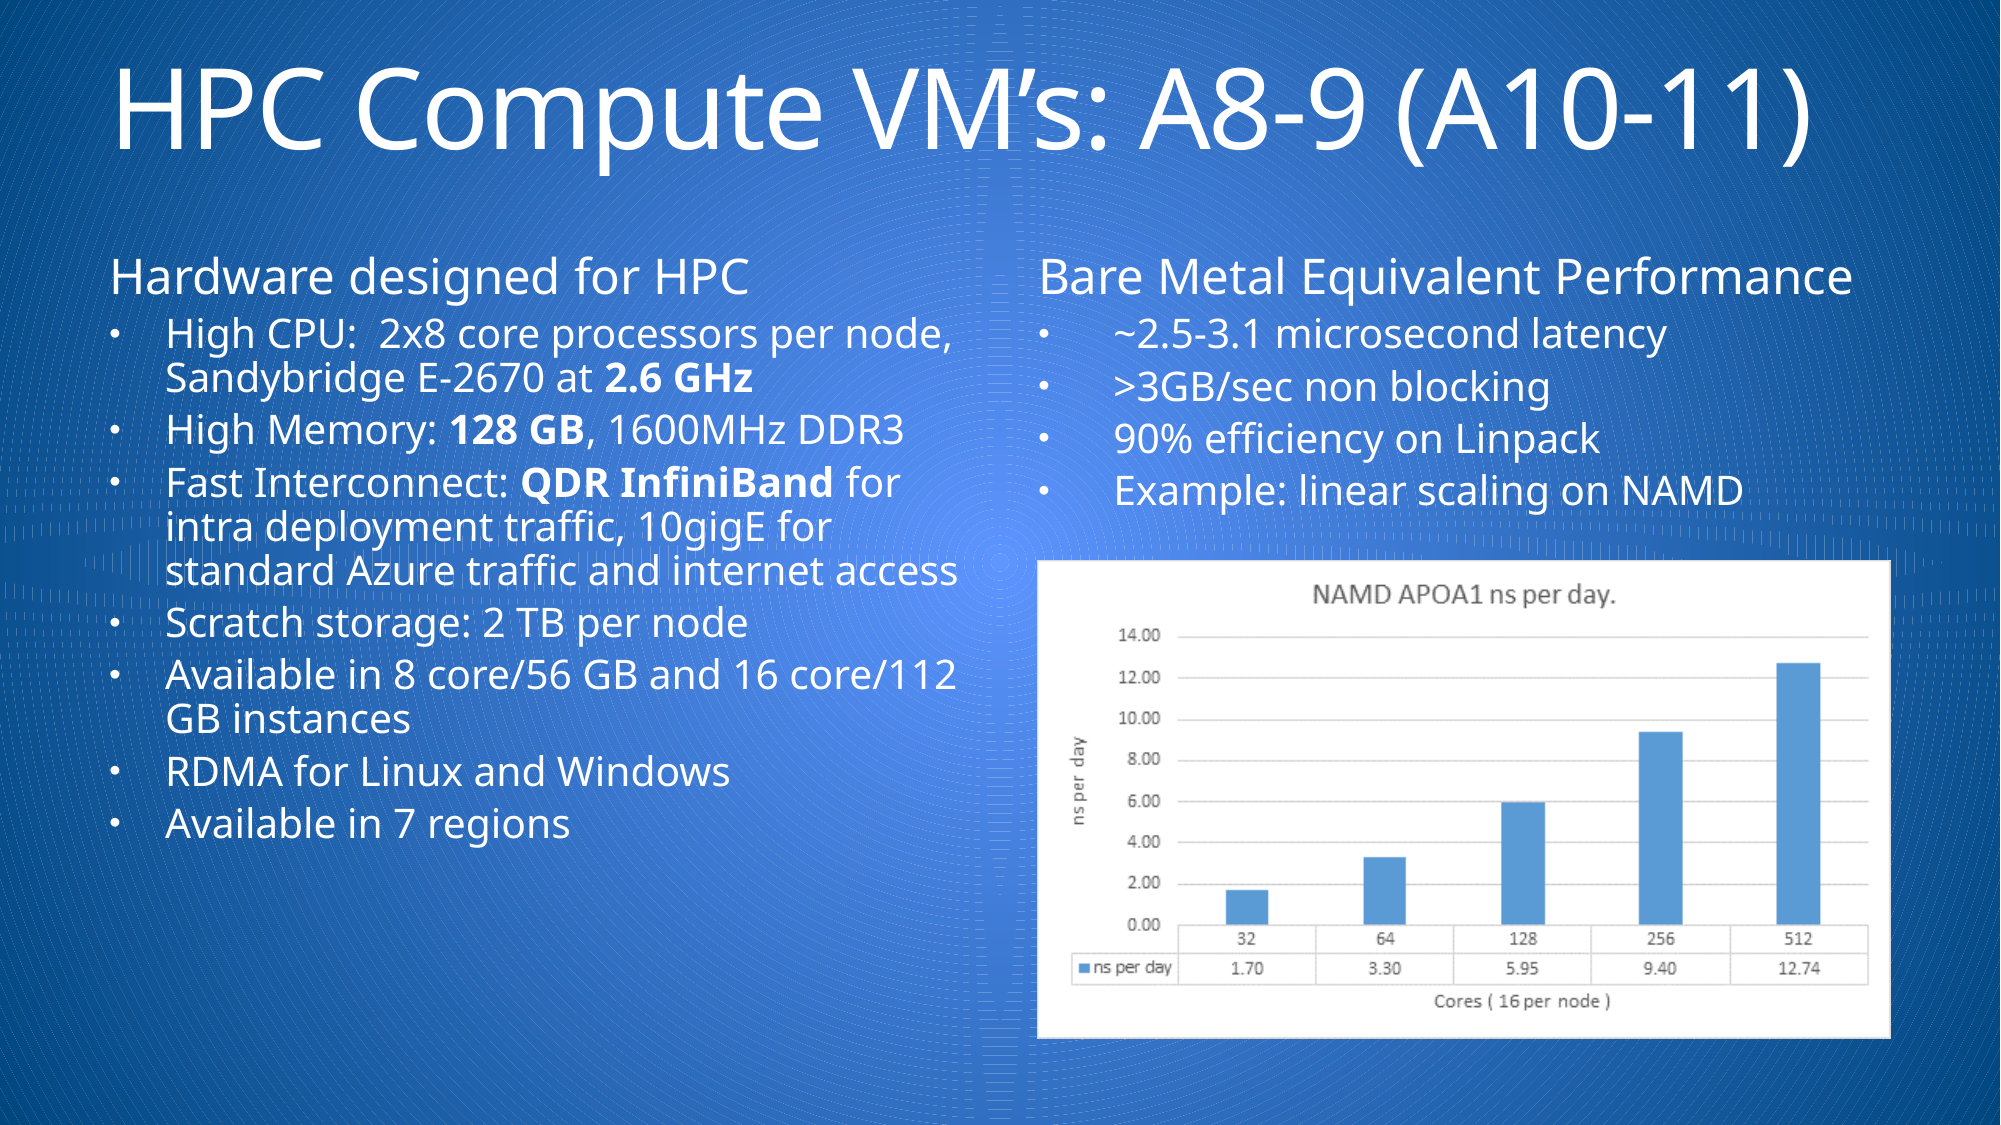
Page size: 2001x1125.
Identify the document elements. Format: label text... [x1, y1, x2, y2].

picture [1037, 560, 1892, 1039]
list Bare Metal Equivalent Performance ~2.5-3.1 microsecond latency >3GB/sec non blocking 90% efficiency on Linpack Example: linear scaling on NAMD [1014, 237, 1915, 589]
list Hardware designed for HPC High CPU: 2x8 core processors per node, Sandybridge E-2670 at 2.6 GHz High Memory: 128 GB, 1600MHz DDR3 Fast Interconnect: QDR InfiniBand for intra deployment traffic, 10gigE for standard Azure traffic and internet access Scratch storage: 2 TB per node Available in 8 core/56 GB and 16 core/112 GB instances RDMA for Linux and Windows Available in 7 regions [85, 237, 986, 1001]
title HPC Compute VM’s: A8-9 (A10-11) [85, 37, 1915, 161]
